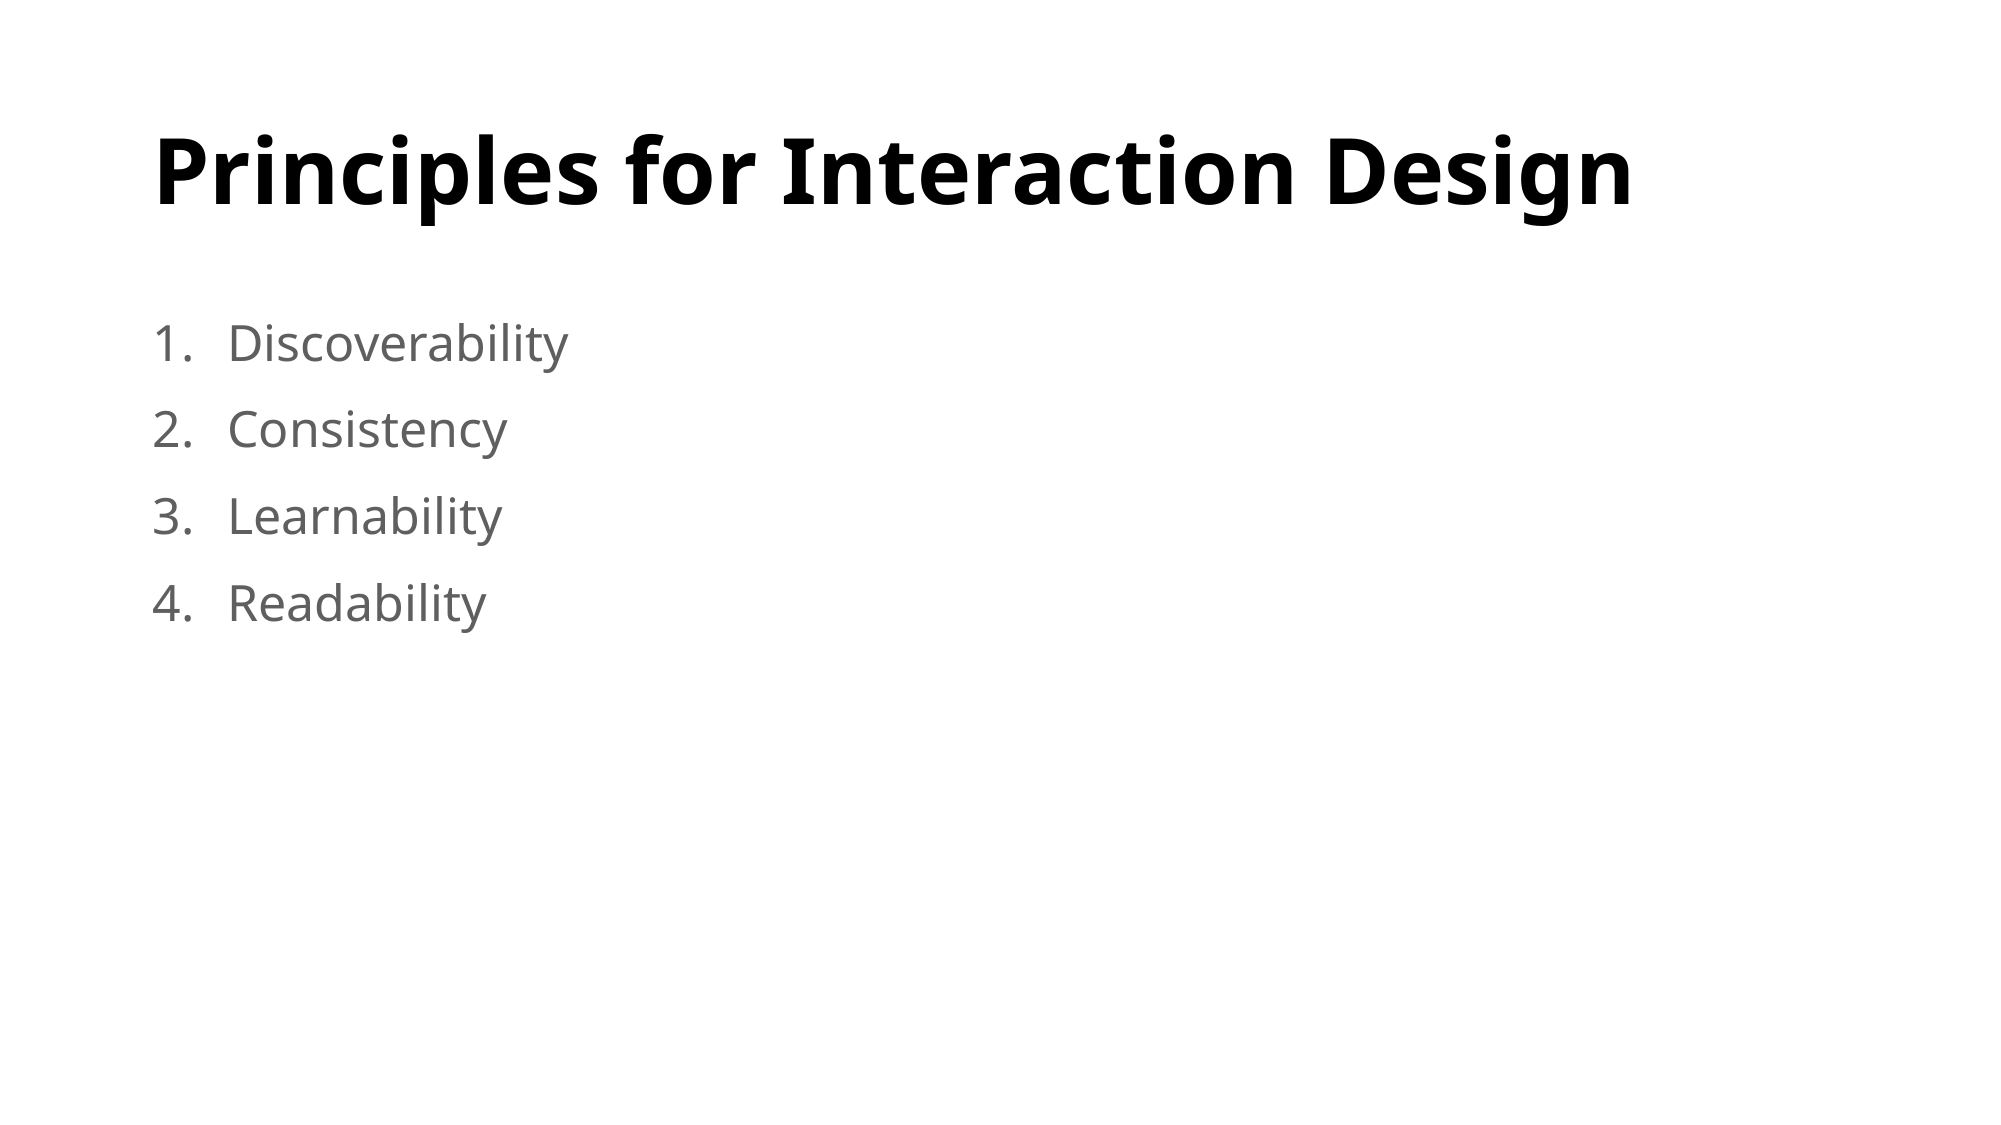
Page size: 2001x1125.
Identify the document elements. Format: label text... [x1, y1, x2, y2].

list Discoverability Consistency Learnability Readability [137, 297, 1889, 773]
title Principles for Interaction Design [137, 105, 1863, 245]
